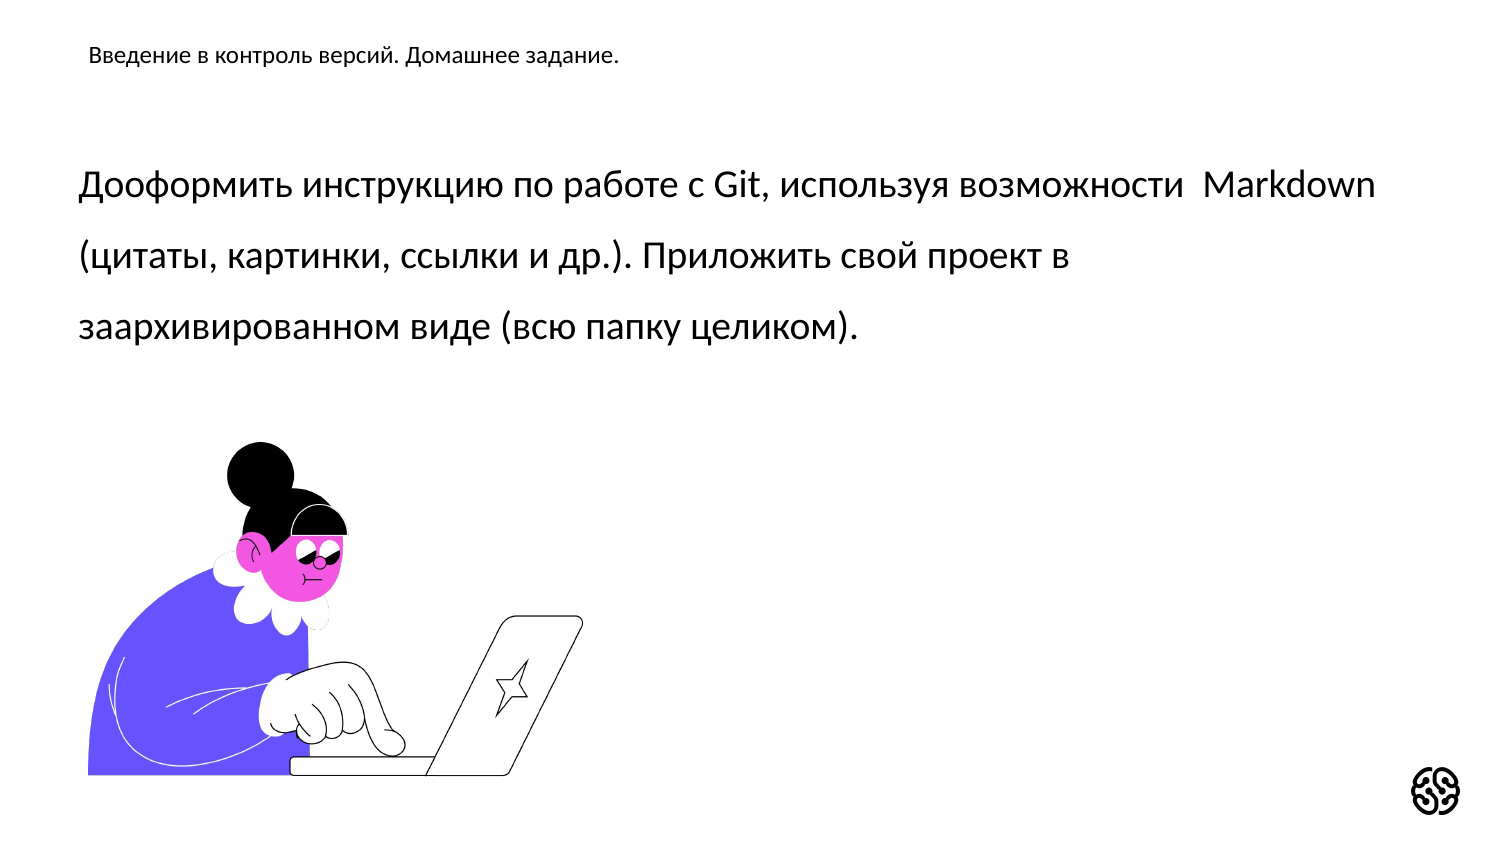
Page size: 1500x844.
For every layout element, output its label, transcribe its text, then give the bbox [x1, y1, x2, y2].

picture [88, 441, 583, 778]
title Дооформить инструкцию по работе с Git, используя возможности Markdown (цитаты, картинки, ссылки и др.). Приложить свой проект в заархивированном виде (всю папку целиком). [76, 132, 1384, 349]
text_box Введение в контроль версий. Домашнее задание. [86, 36, 680, 69]
picture [1411, 767, 1460, 815]
